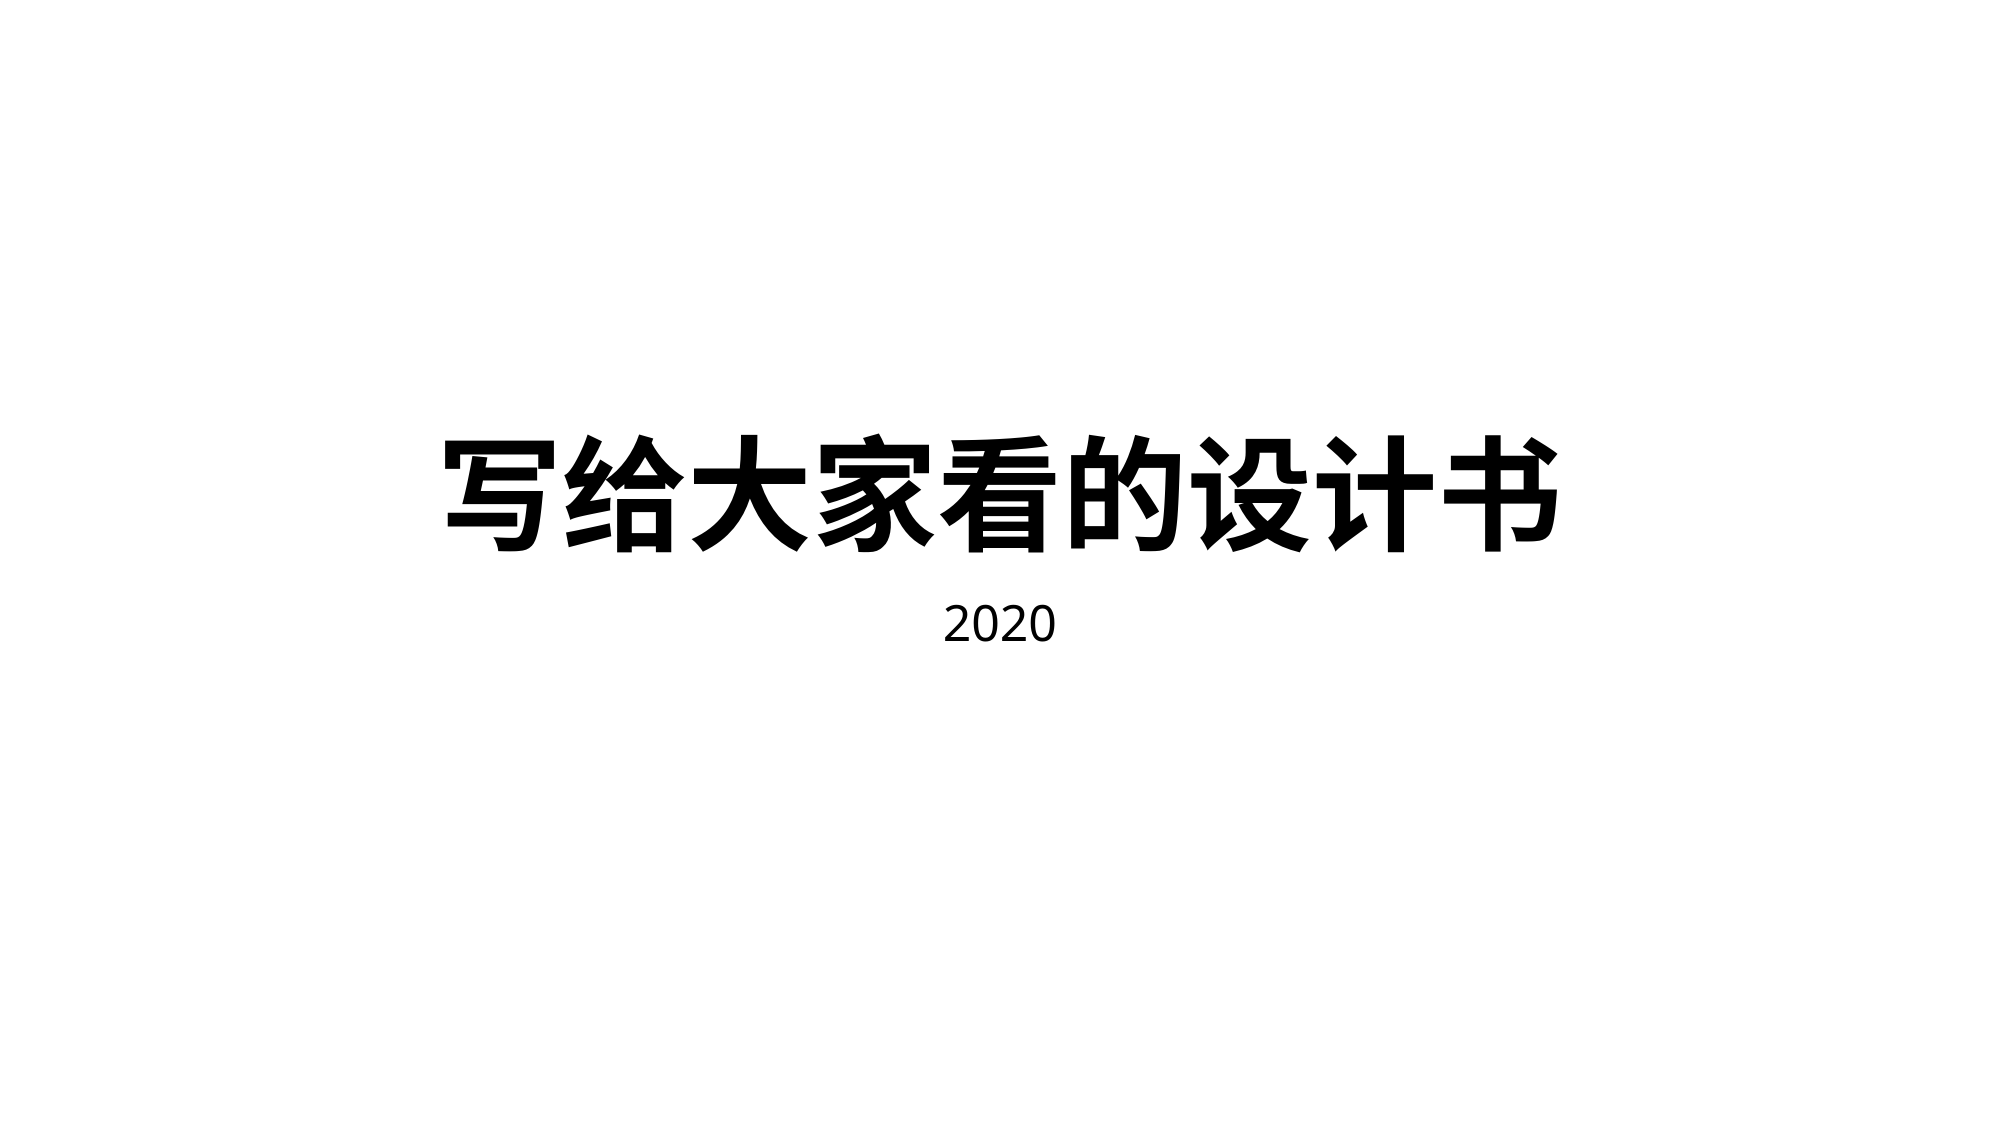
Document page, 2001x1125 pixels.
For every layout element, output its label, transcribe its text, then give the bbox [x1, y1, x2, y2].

subtitle 2020 [249, 590, 1750, 863]
title 写给大家看的设计书 [0, 411, 2000, 576]
